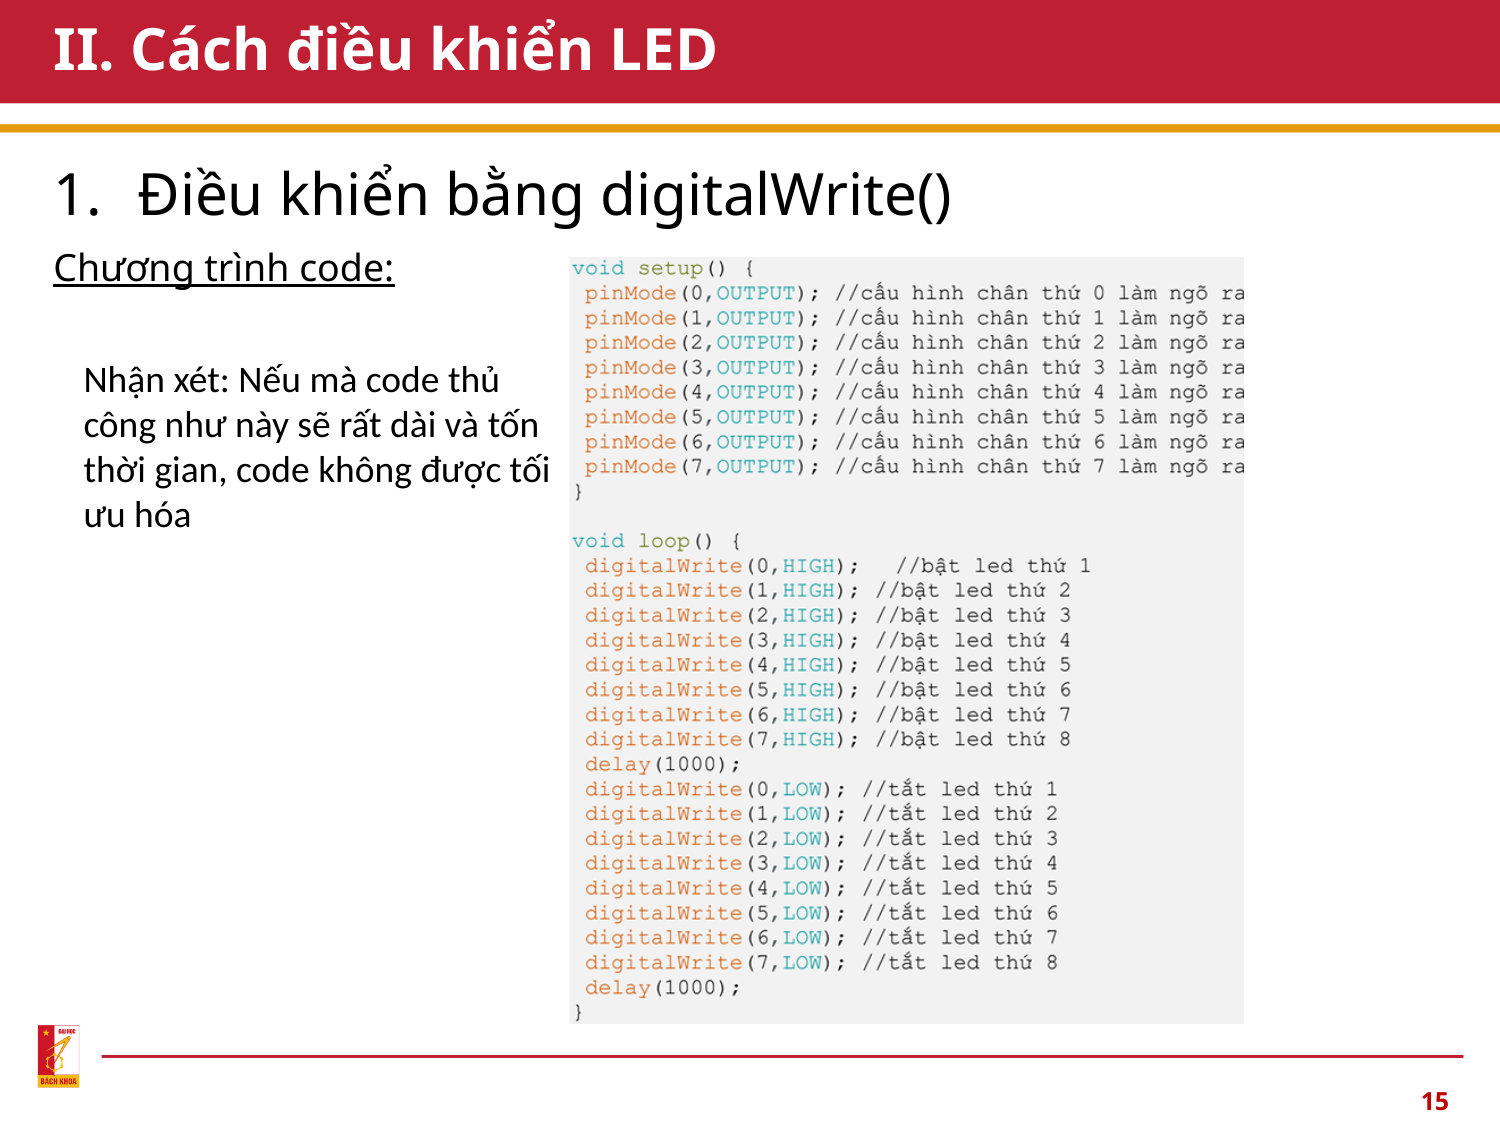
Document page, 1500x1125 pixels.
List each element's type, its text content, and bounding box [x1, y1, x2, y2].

text_box Nhận xét: Nếu mà code thủ công như này sẽ rất dài và tốn thời gian, code không được tối ưu hóa [68, 347, 568, 543]
title II. Cách điều khiển LED [38, 12, 1462, 87]
slide_number 15 [1126, 1078, 1464, 1125]
list Điều khiển bằng digitalWrite() Chương trình code: [38, 157, 1462, 1000]
picture [0, 0, 1500, 1125]
